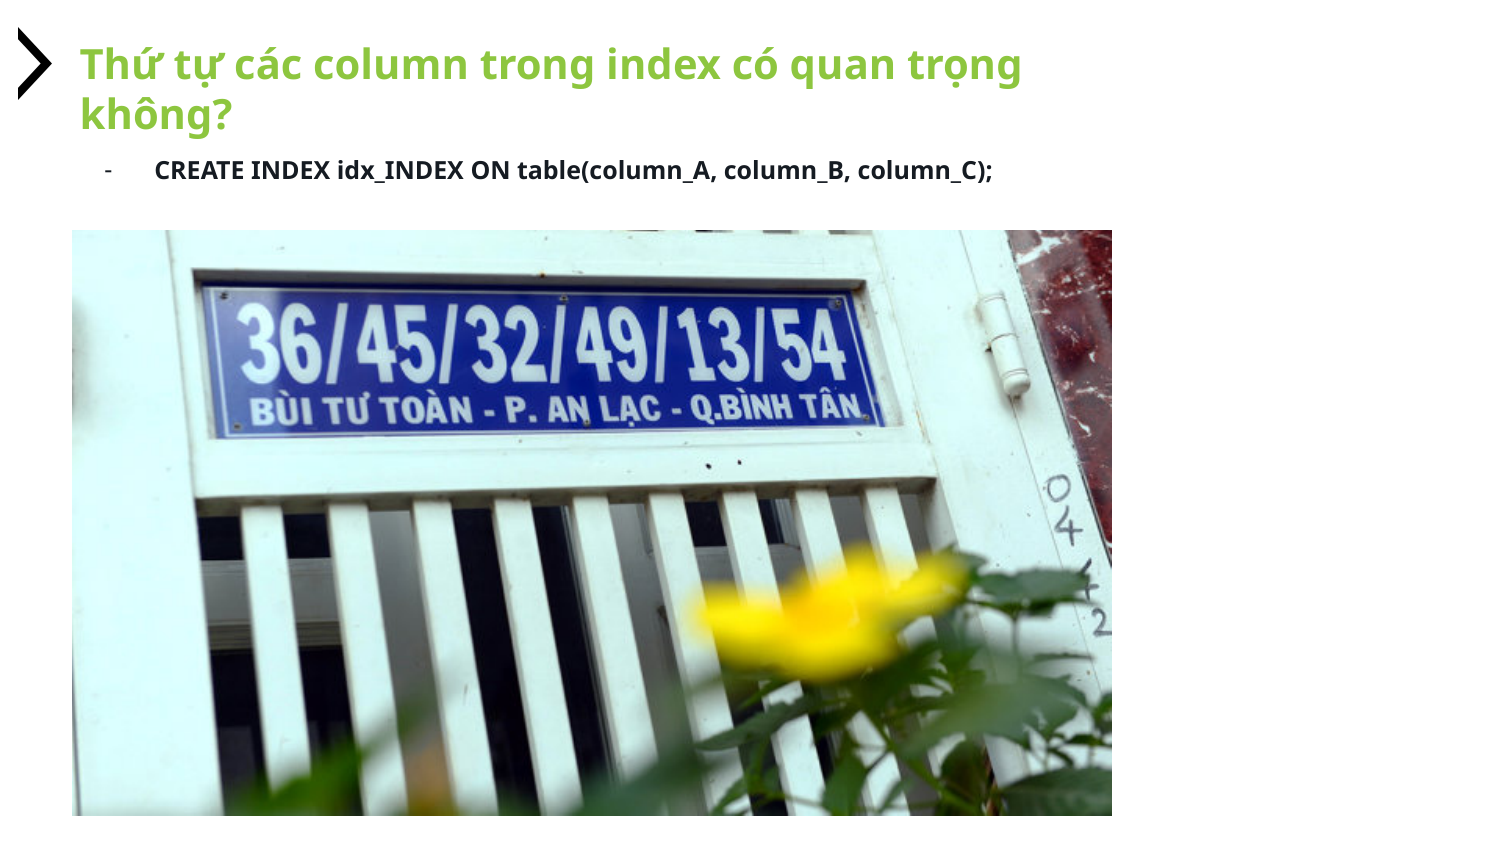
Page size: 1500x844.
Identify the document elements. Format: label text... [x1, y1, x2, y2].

text_box CREATE INDEX idx_INDEX ON table(column_A, column_B, column_C); [64, 139, 1102, 200]
text_box Thứ tự các column trong index có quan trọng không? [64, 23, 1119, 154]
picture [71, 230, 1112, 816]
picture [18, 27, 53, 100]
